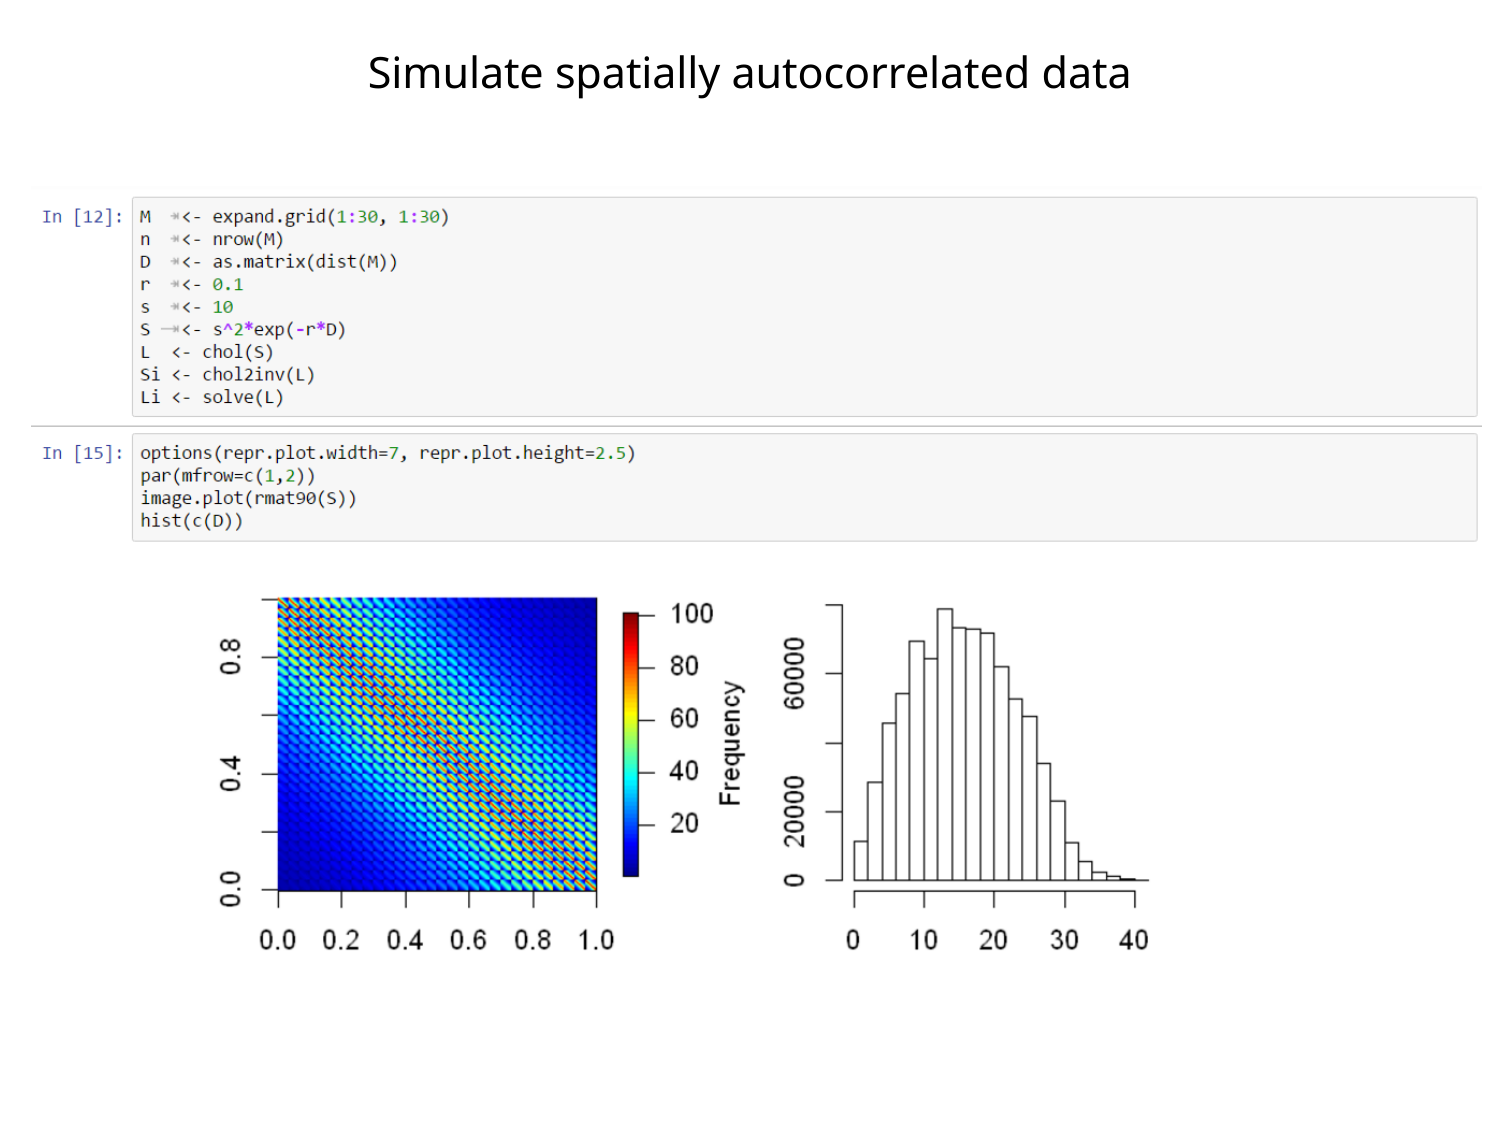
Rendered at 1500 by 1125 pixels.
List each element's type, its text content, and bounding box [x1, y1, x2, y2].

title Simulate spatially autocorrelated data [75, 37, 1425, 105]
picture [31, 186, 1482, 963]
